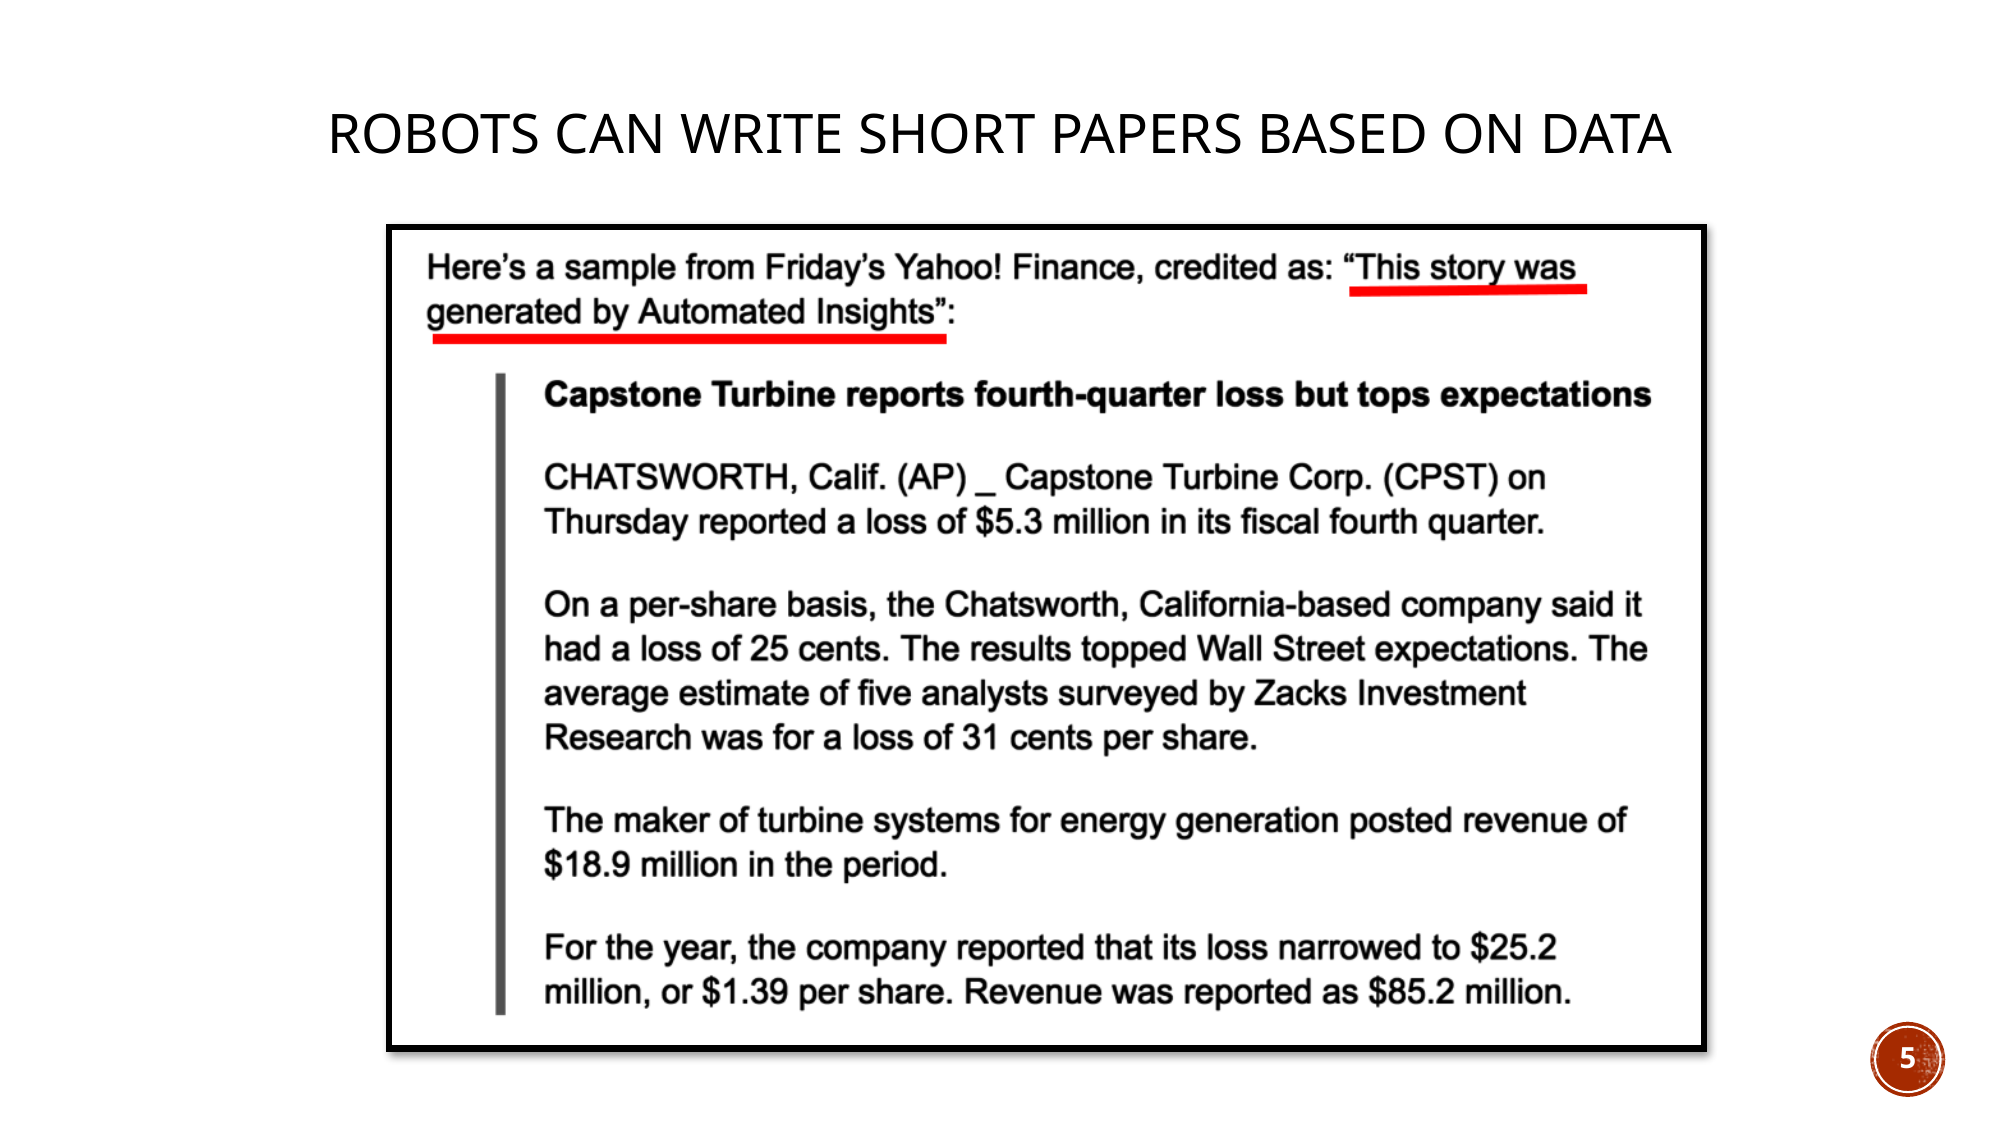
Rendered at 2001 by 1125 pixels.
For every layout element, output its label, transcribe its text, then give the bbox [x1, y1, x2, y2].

title Robots can write short papers based on data [175, 79, 1826, 192]
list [396, 234, 1697, 1042]
slide_number 5 [1855, 1028, 1961, 1089]
